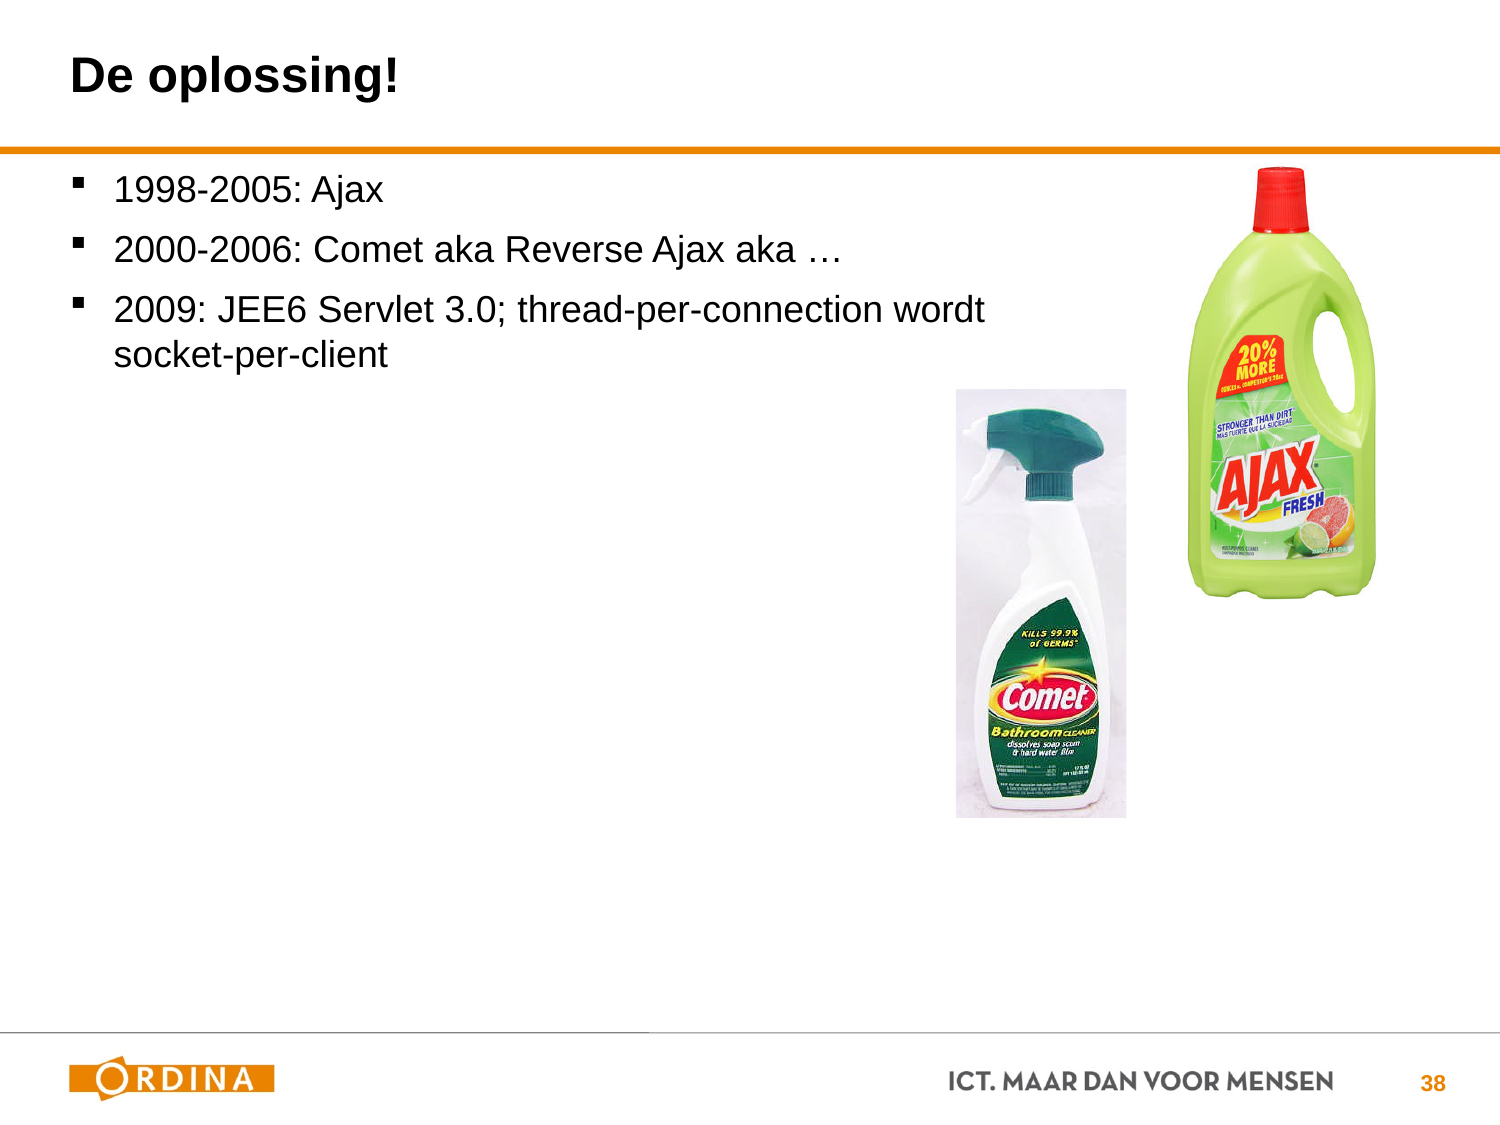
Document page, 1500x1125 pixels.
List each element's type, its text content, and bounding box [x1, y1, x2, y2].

title De oplossing! [54, 0, 1397, 147]
slide_number 38 [1354, 1060, 1462, 1112]
list 1998-2005: Ajax 2000-2006: Comet aka Reverse Ajax aka … 2009: JEE6 Servlet 3.0; thread-per-connection wordt socket-per-client [54, 157, 1462, 1022]
picture [64, 1051, 279, 1105]
picture [941, 1061, 1340, 1100]
picture [955, 164, 1500, 819]
